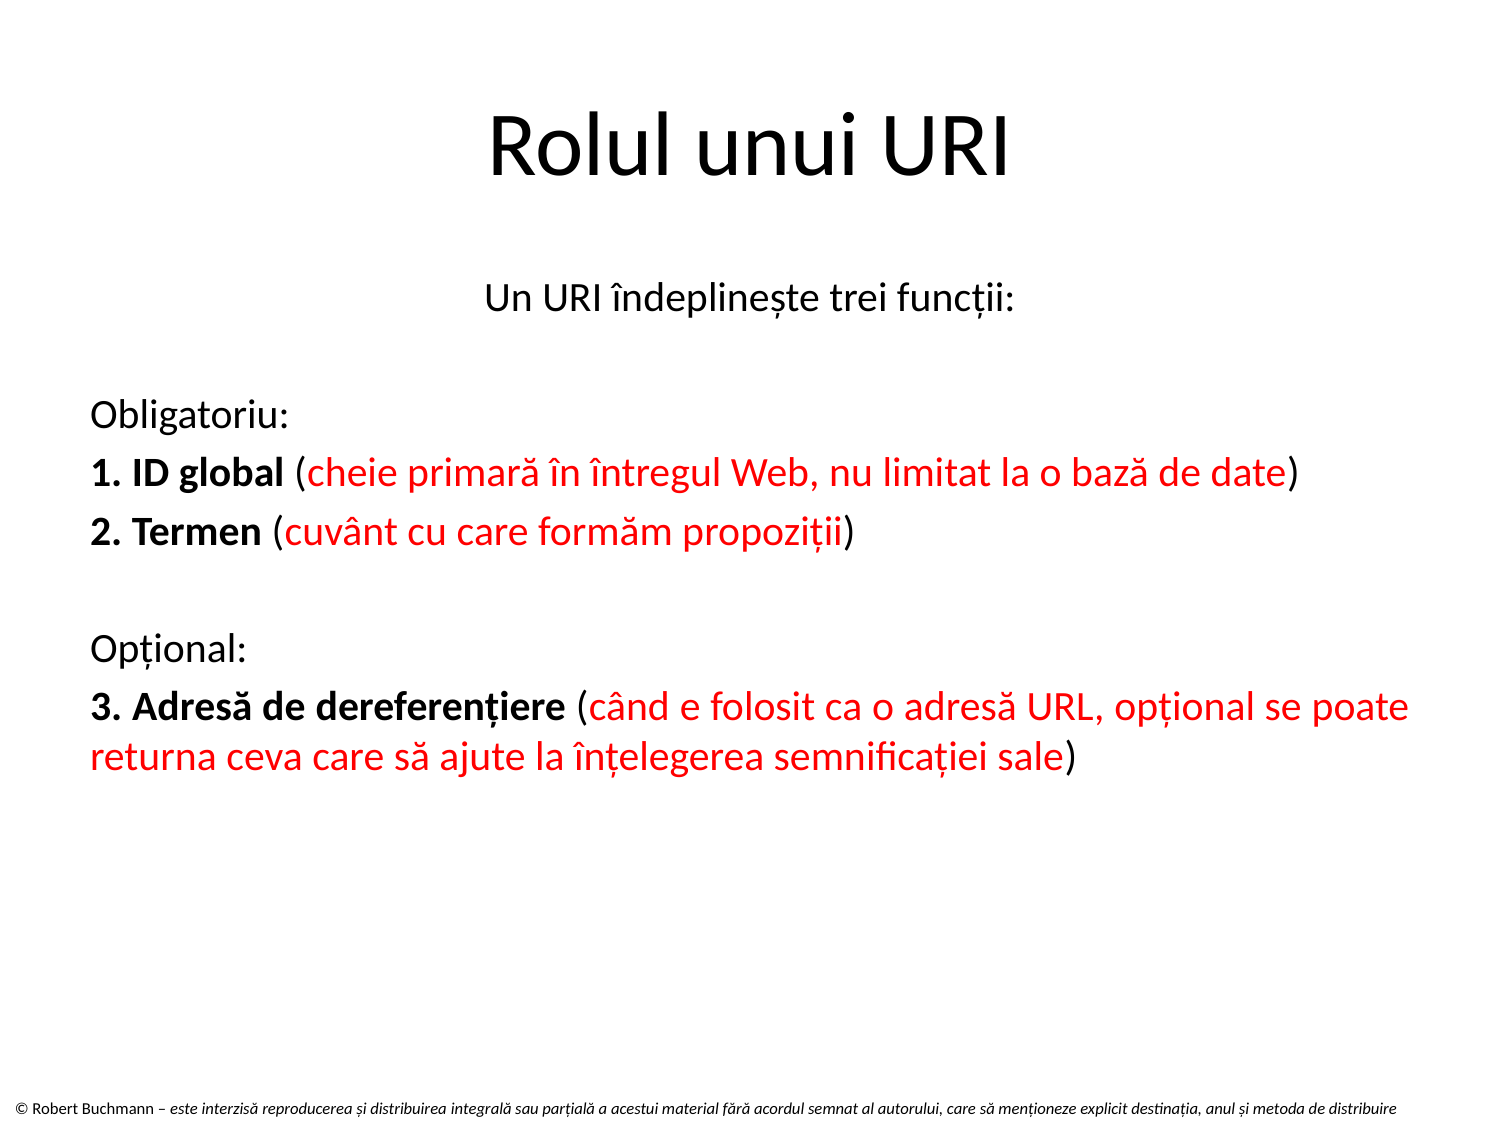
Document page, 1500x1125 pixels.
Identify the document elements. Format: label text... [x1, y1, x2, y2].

title Rolul unui URI [75, 45, 1425, 233]
list Un URI îndeplinește trei funcții: Obligatoriu: 1. ID global (cheie primară în întregul Web, nu limitat la o bază de date) 2. Termen (cuvânt cu care formăm propoziții) Opțional: 3. Adresă de dereferențiere (când e folosit ca o adresă URL, opțional se poate returna ceva care să ajute la înțelegerea semnificației sale) [75, 262, 1425, 1071]
